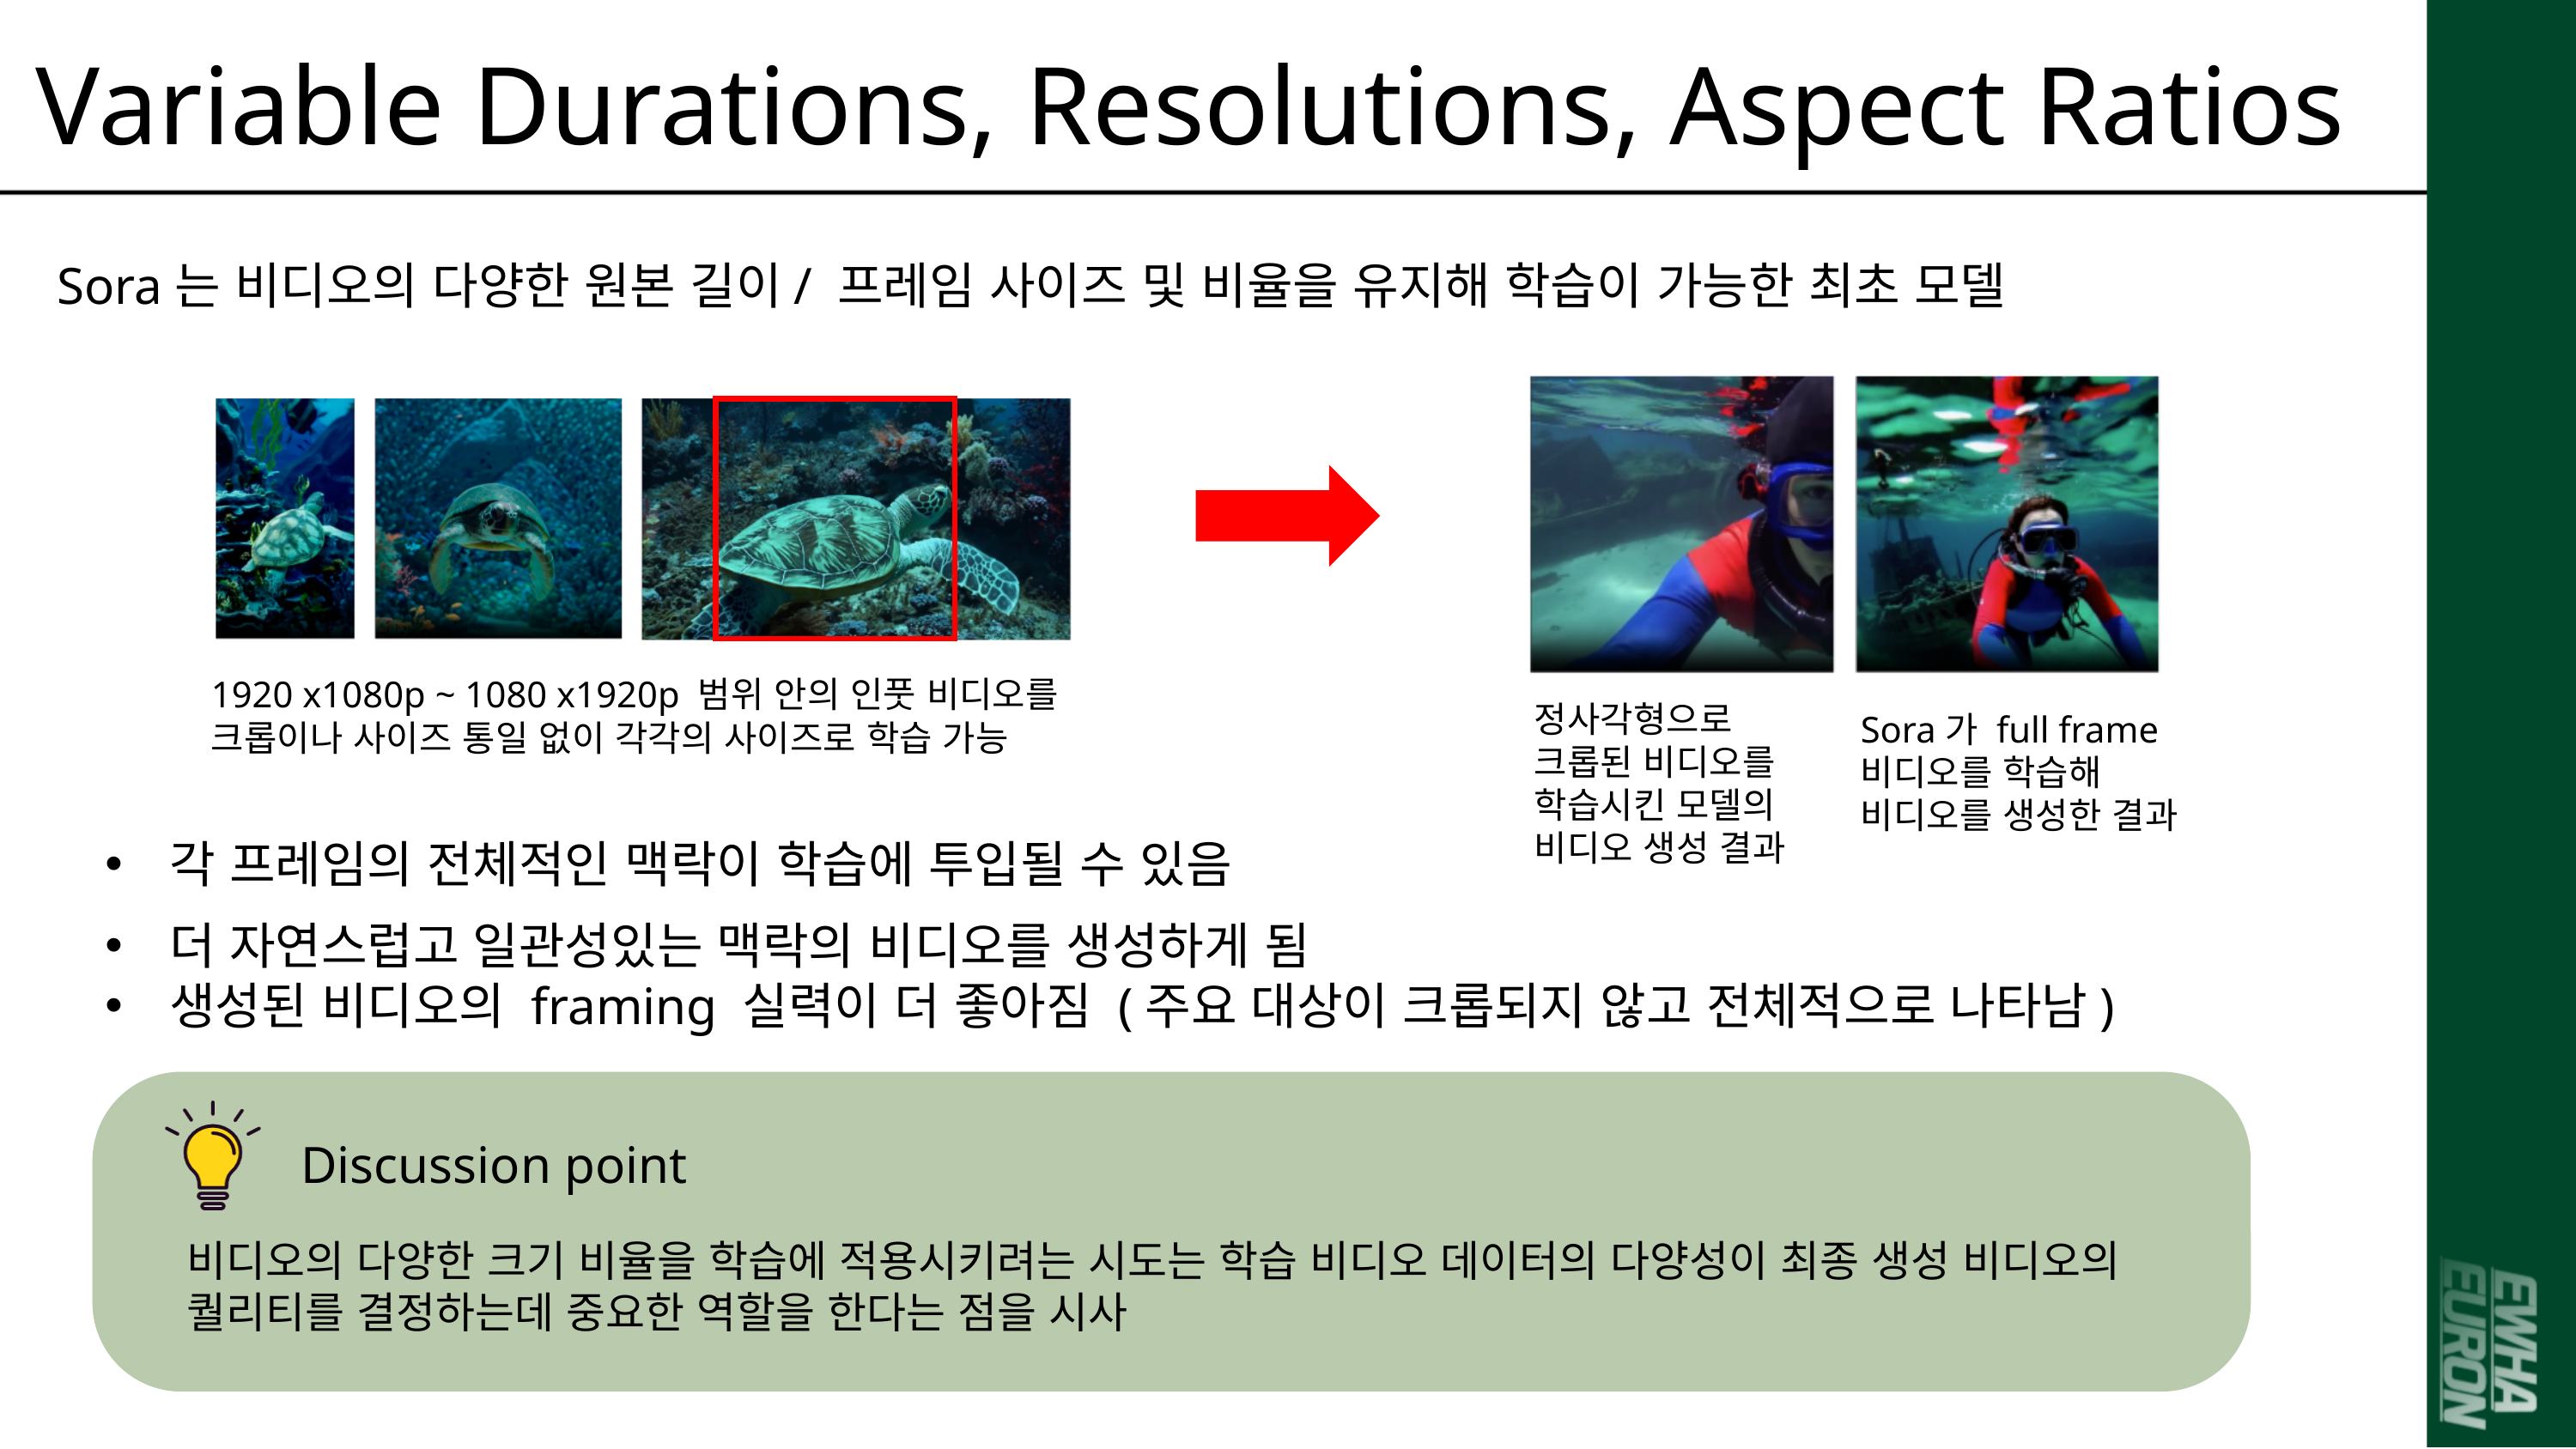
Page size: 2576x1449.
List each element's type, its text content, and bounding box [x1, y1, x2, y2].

text_box 각 프레임의 전체적인 맥락이 학습에 투입될 수 있음 [92, 826, 2134, 900]
text_box [1194, 462, 1382, 569]
text_box Sora는 비디오의 다양한 원본 길이/ 프레임 사이즈 및 비율을 유지해 학습이 가능한 최초 모델 [44, 247, 2051, 321]
text_box 정사각형으로 크롭된 비디오를 학습시킨 모델의 비디오 생성 결과 [1521, 690, 1837, 875]
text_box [92, 1071, 2251, 1392]
text_box Sora가 full frame 비디오를 학습해 비디오를 생성한 결과 [1848, 700, 2210, 843]
text_box 1920 x1080p ~ 1080 x1920p 범위 안의 인풋 비디오를 크롭이나 사이즈 통일 없이 각각의 사이즈로 학습 가능 [198, 665, 1128, 765]
text_box 더 자연스럽고 일관성있는 맥락의 비디오를 생성하게 됨 생성된 비디오의 framing 실력이 더 좋아짐 (주요 대상이 크롭되지 않고 전체적으로 나타남) [92, 908, 2513, 1041]
picture [0, 0, 2576, 1447]
text_box Variable Durations, Resolutions, Aspect Ratios [23, 31, 2398, 173]
